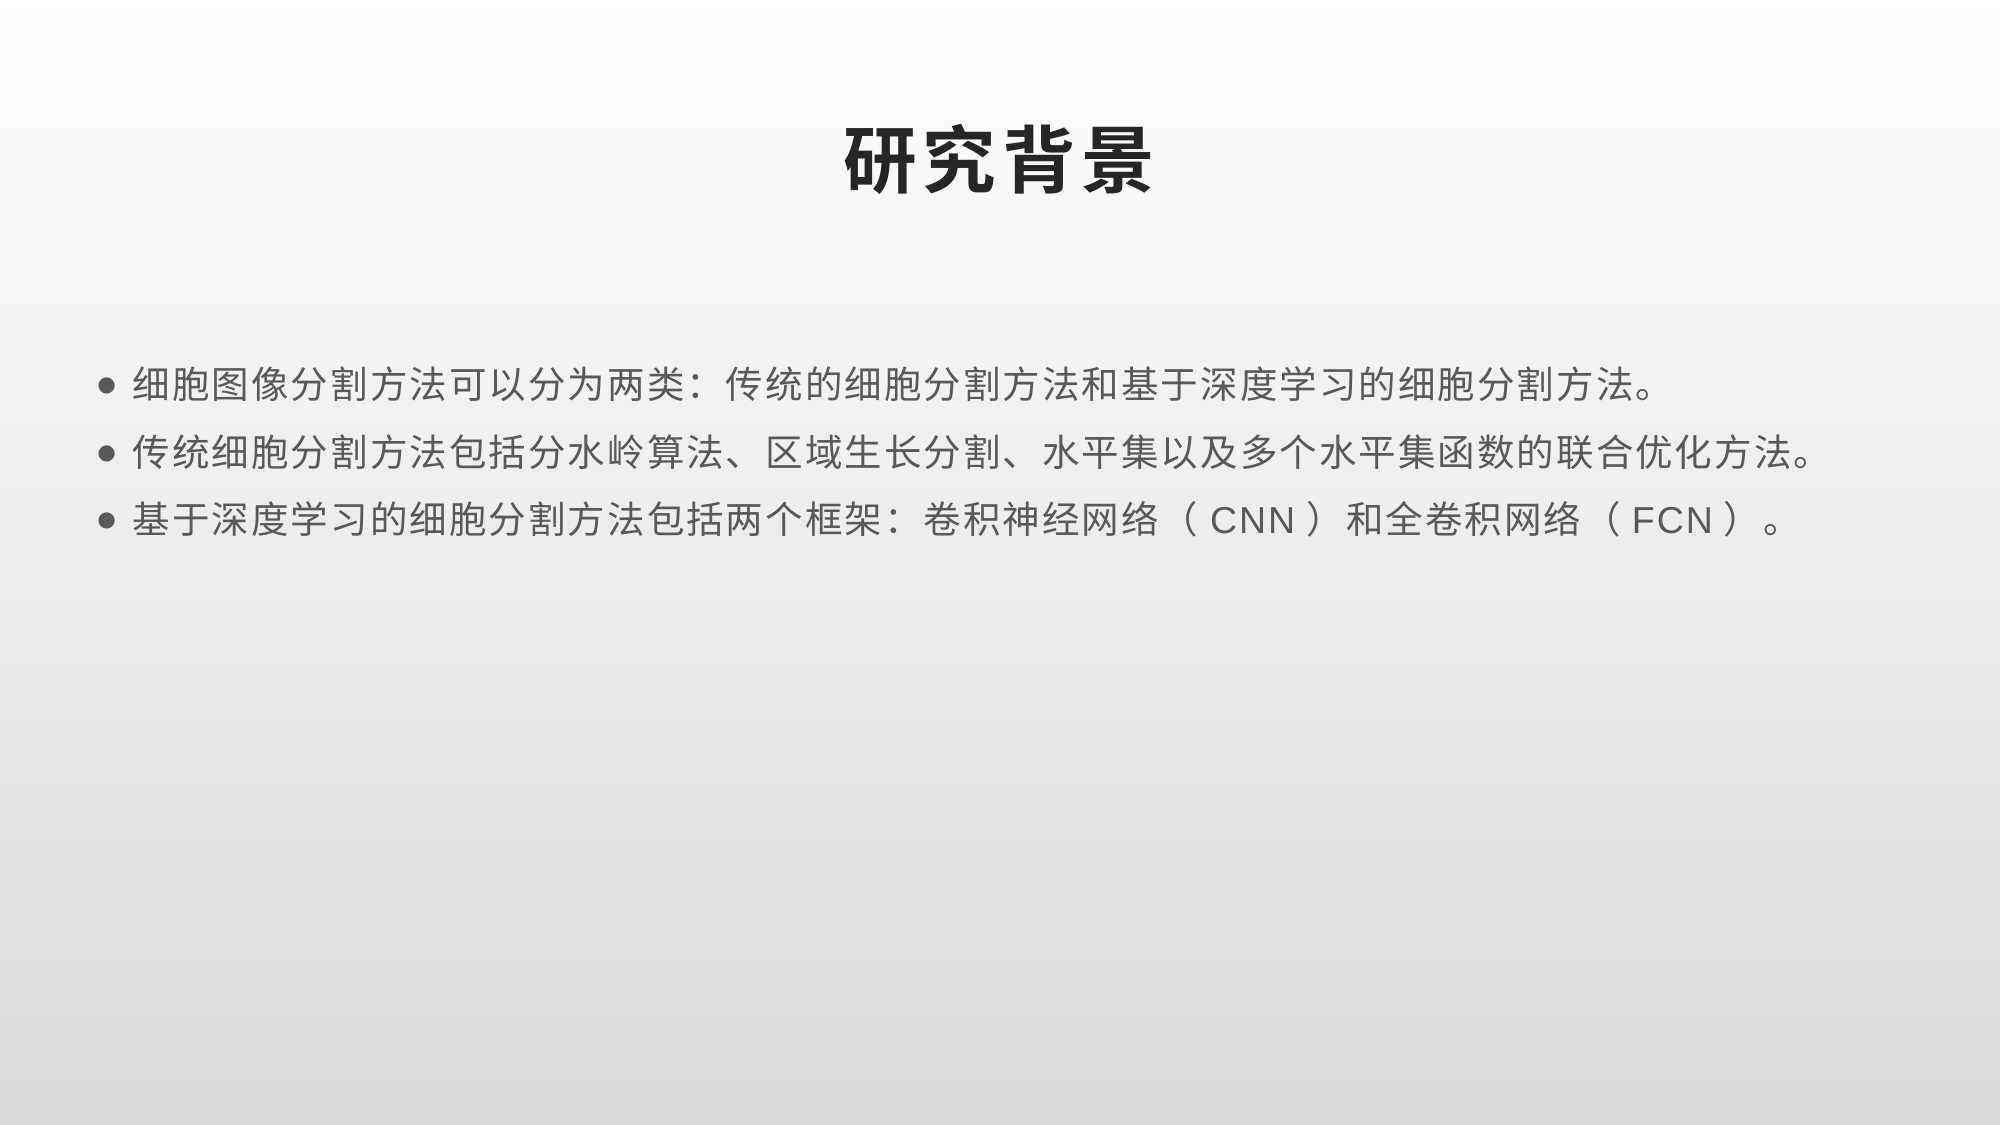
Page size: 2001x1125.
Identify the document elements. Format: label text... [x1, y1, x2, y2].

list 细胞图像分割方法可以分为两类：传统的细胞分割方法和基于深度学习的细胞分割方法。 传统细胞分割方法包括分水岭算法、区域生长分割、水平集以及多个水平集函数的联合优化方法。 基于深度学习的细胞分割方法包括两个框架：卷积神经网络（CNN）和全卷积网络（FCN）。 [87, 285, 1888, 745]
title 研究背景 [99, 99, 1900, 217]
